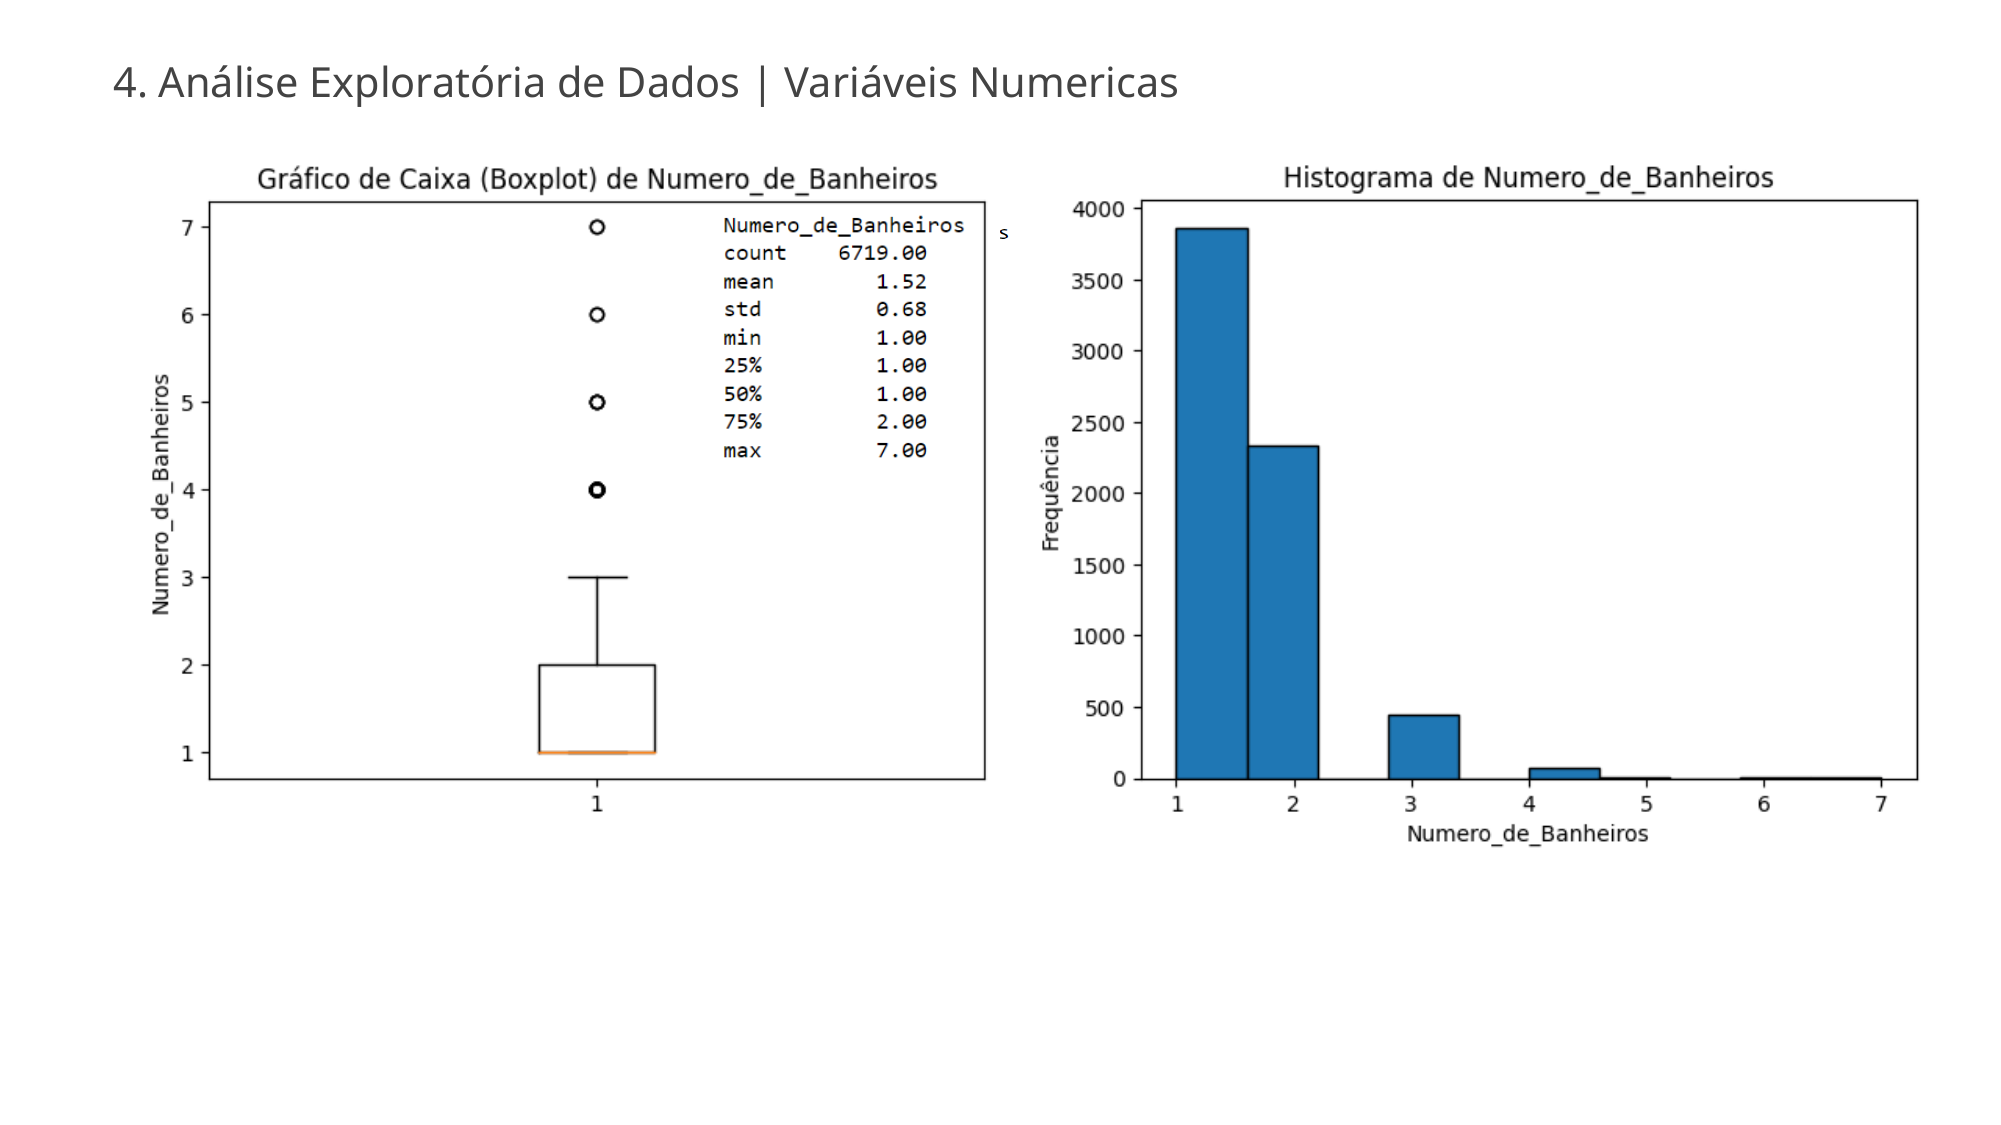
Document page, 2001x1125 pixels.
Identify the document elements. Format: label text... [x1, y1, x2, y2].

picture [134, 150, 1012, 832]
picture [1024, 150, 1931, 862]
text_box 4. Análise Exploratória de Dados | Variáveis Numericas [55, 33, 1352, 151]
